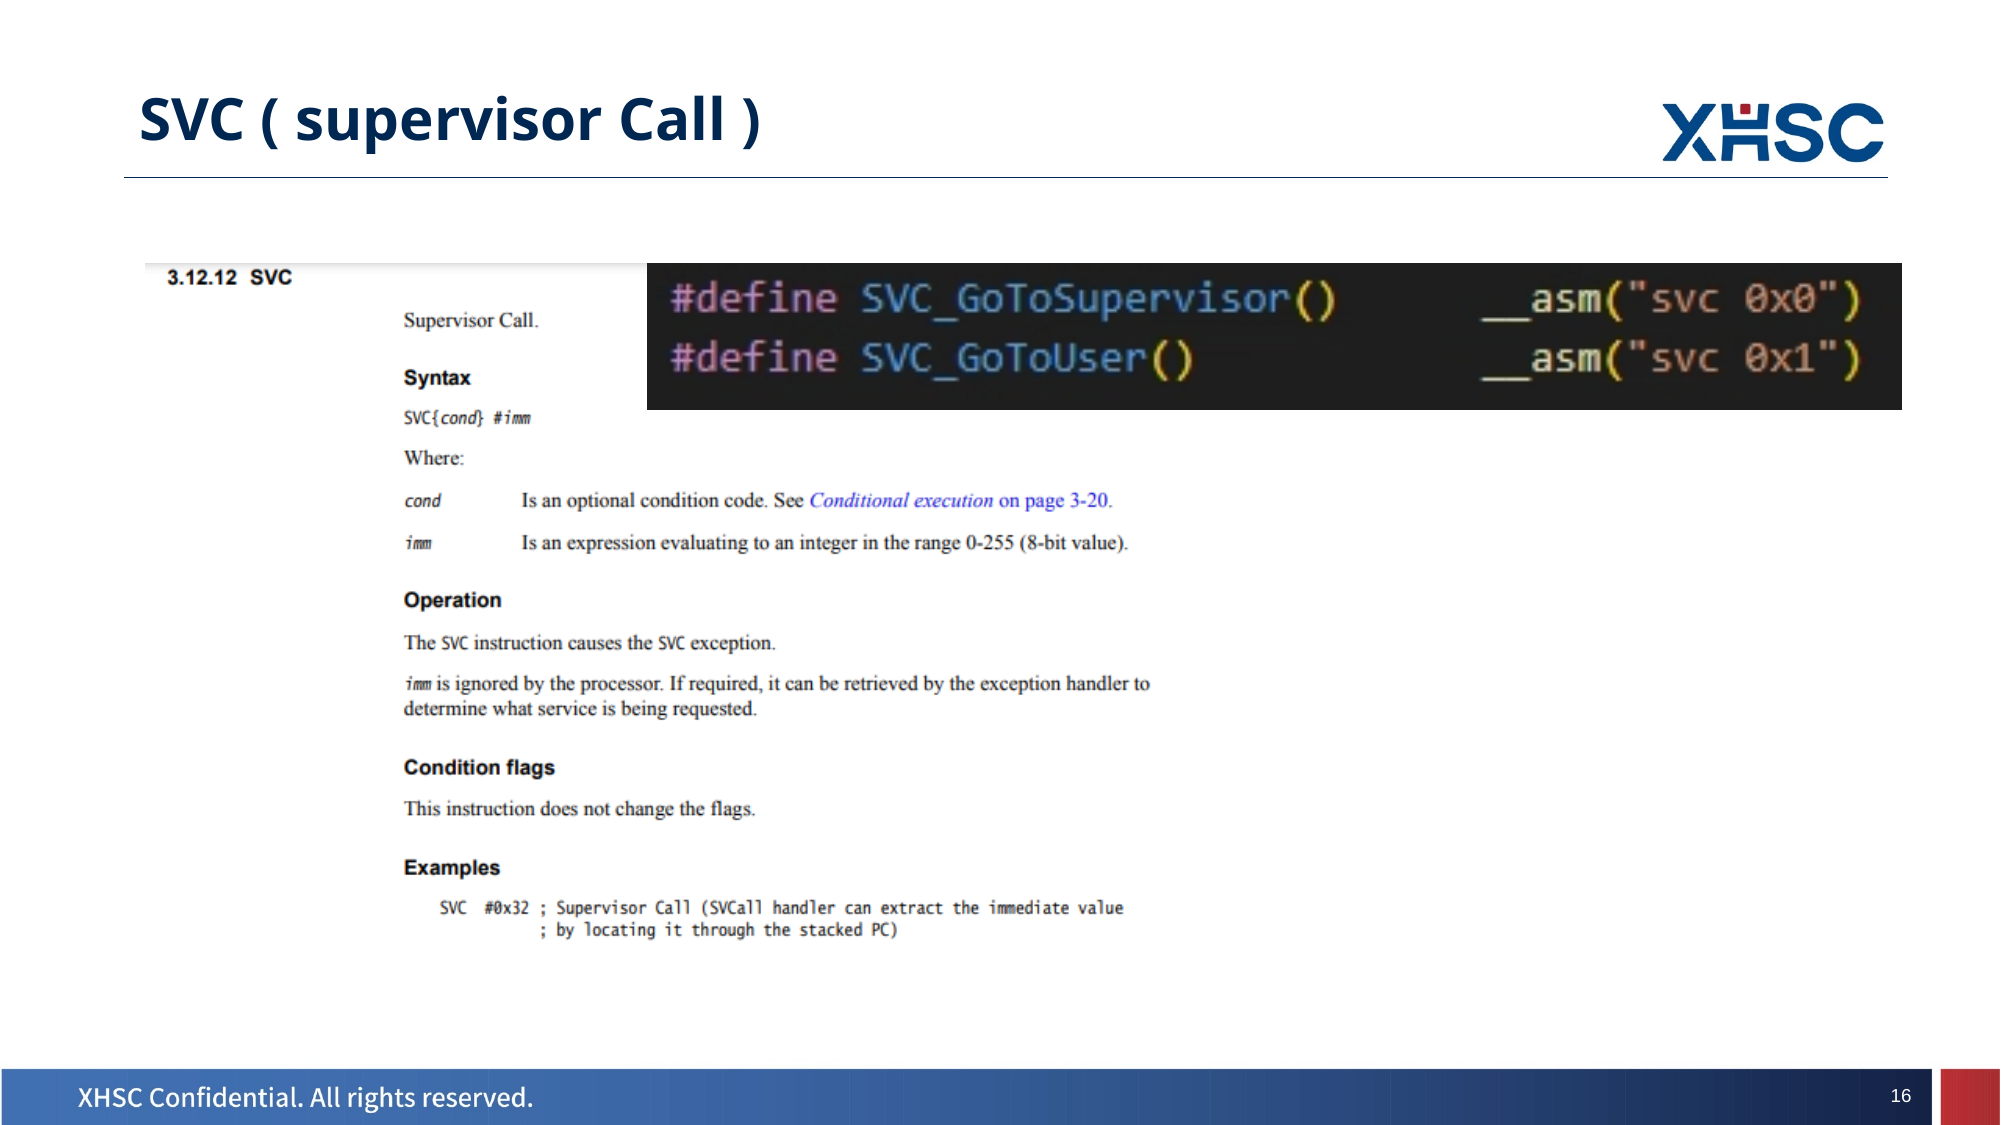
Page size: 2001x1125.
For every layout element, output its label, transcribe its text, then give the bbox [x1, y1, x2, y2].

text_box SVC ( supervisor Call ) [124, 82, 1464, 175]
picture [0, 0, 2000, 1125]
